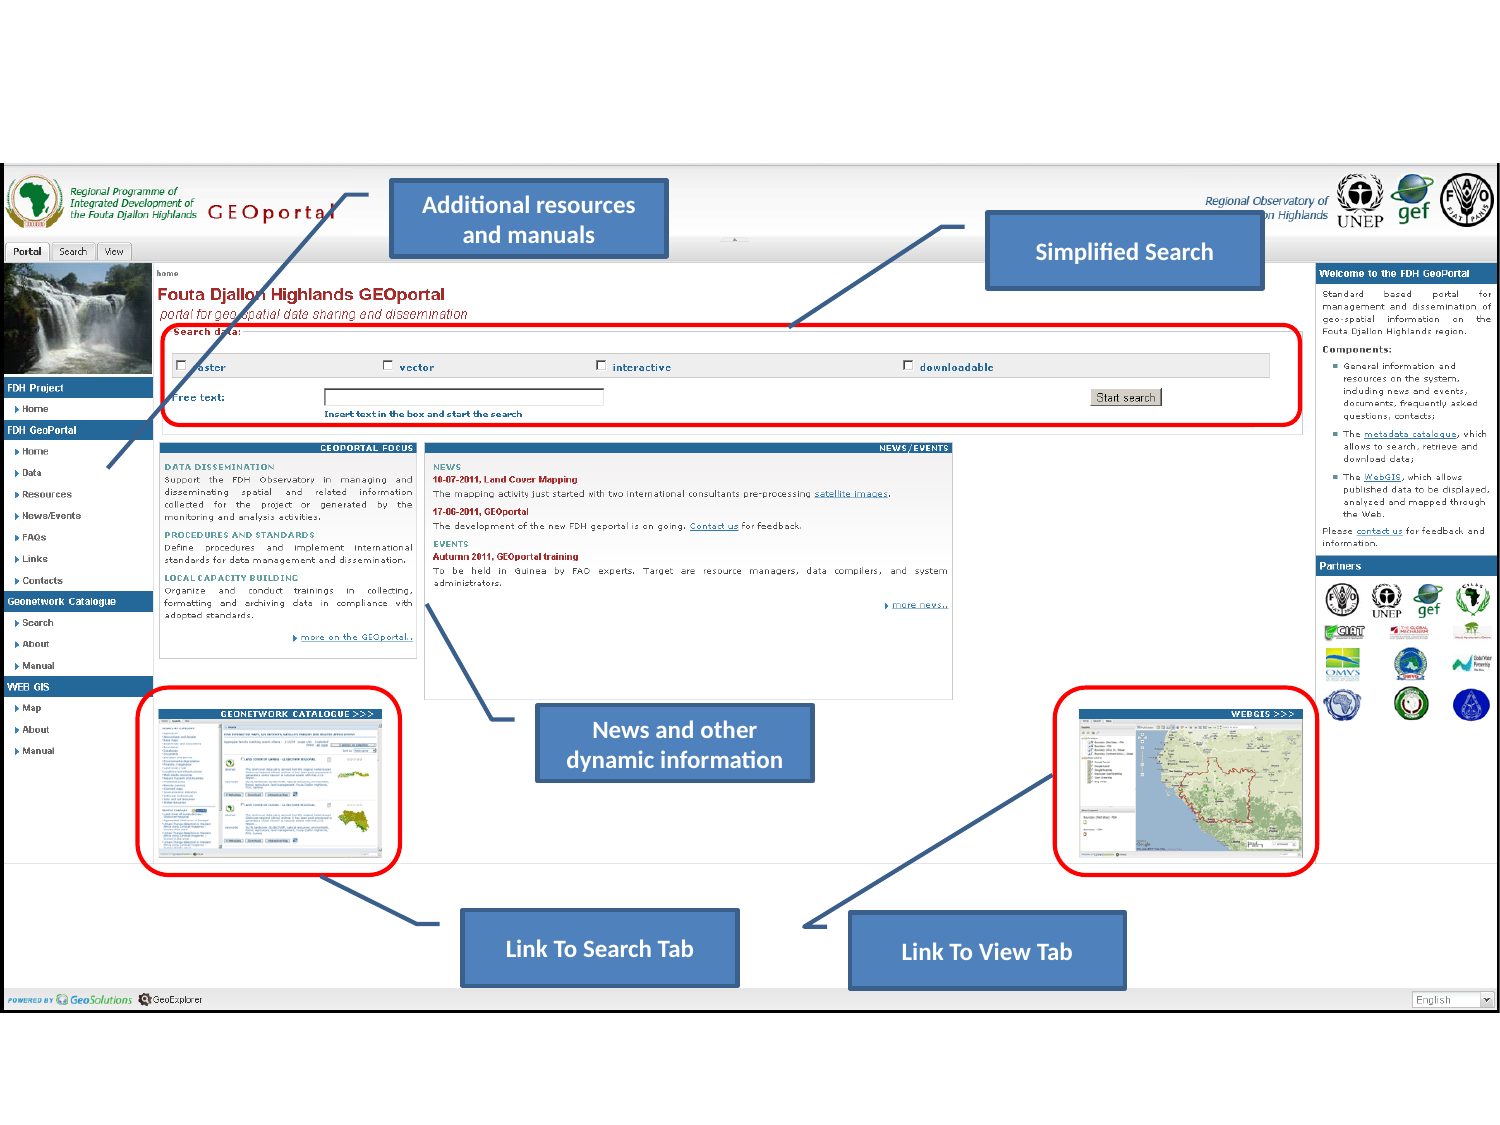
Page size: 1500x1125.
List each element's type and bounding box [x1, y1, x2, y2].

picture [0, 163, 1500, 1013]
